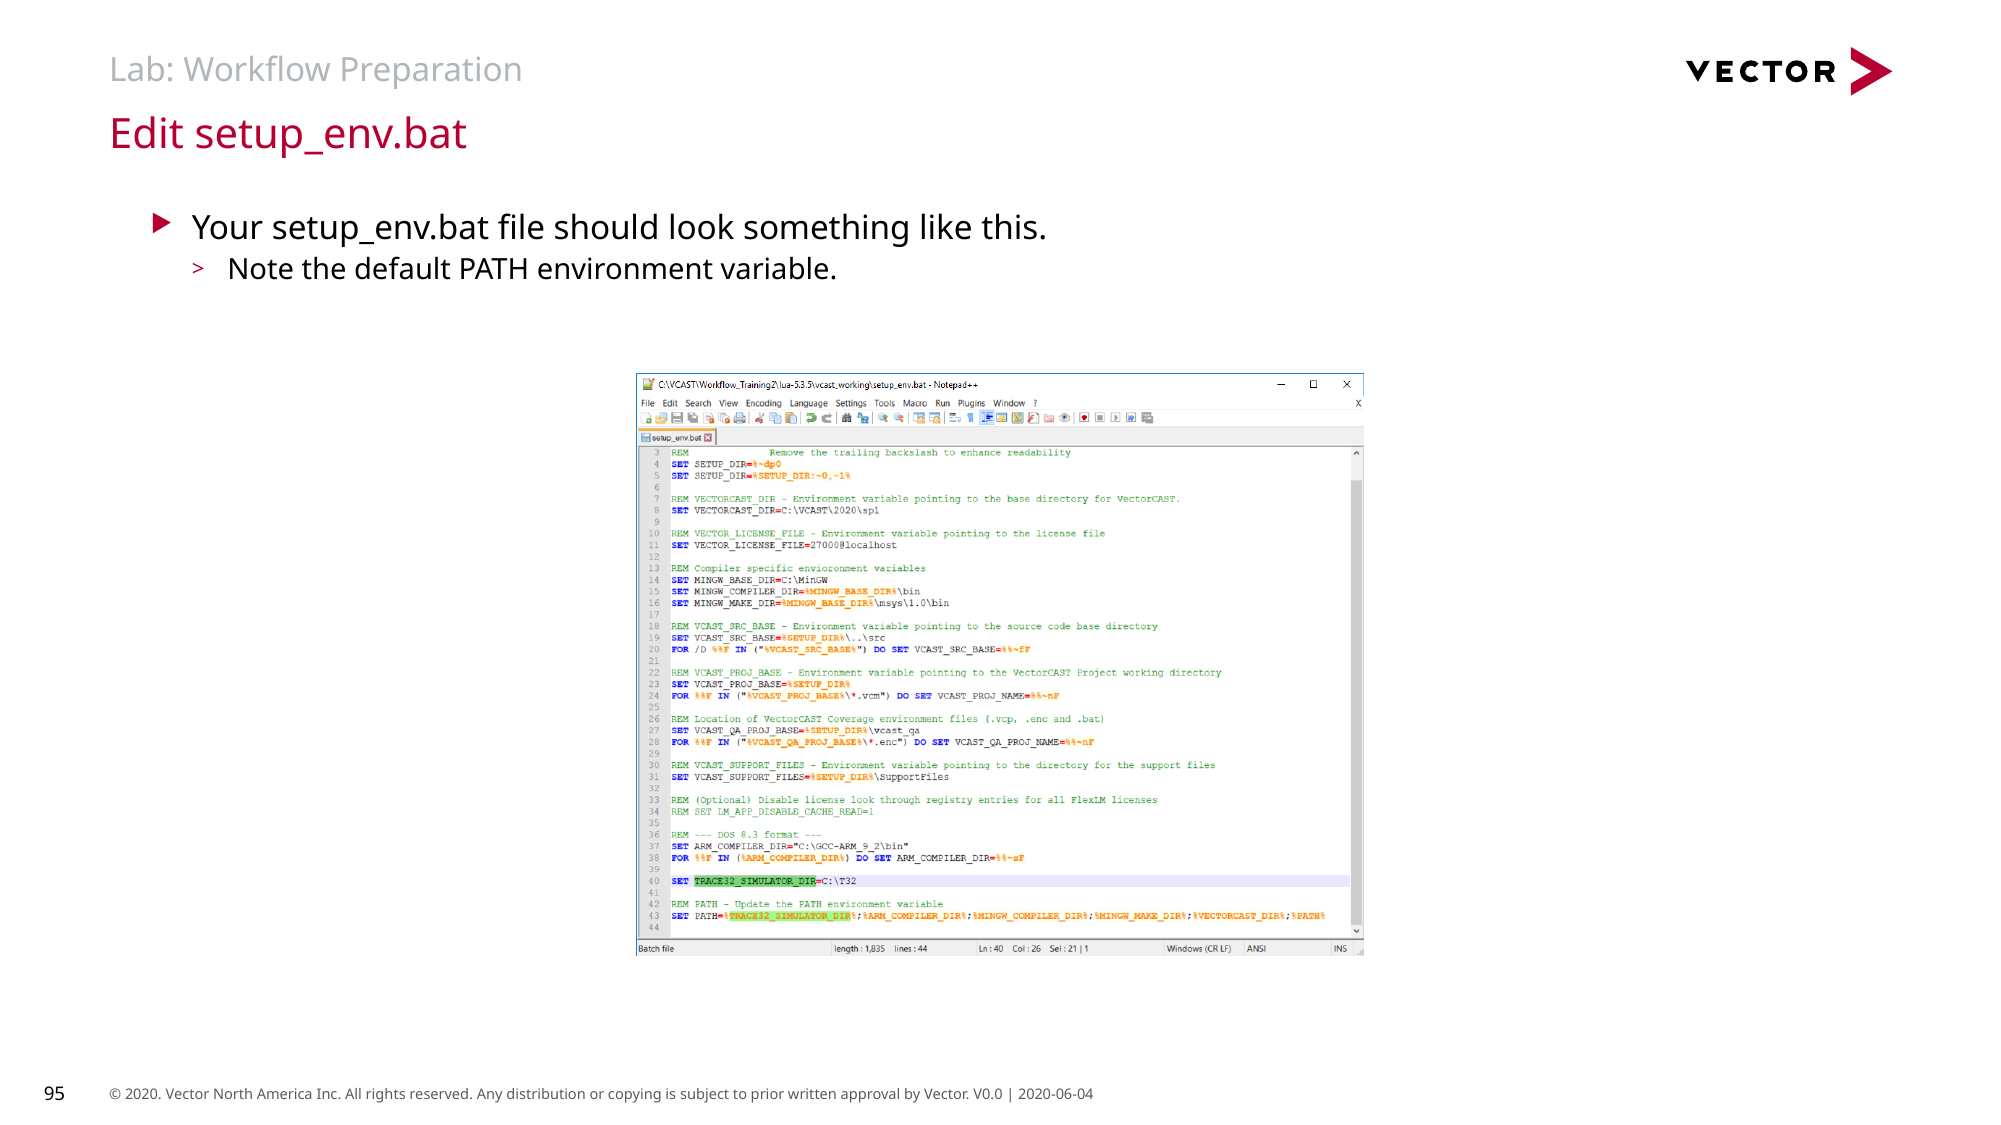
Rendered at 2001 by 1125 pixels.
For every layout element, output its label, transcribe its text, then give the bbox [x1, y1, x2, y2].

list Your setup_env.bat file should look something like this. Note the default PATH environment variable. [109, 206, 1893, 1063]
title Lab: Workflow Preparation [109, 41, 1577, 89]
list Edit setup_env.bat [109, 103, 1577, 157]
picture [636, 373, 1364, 956]
